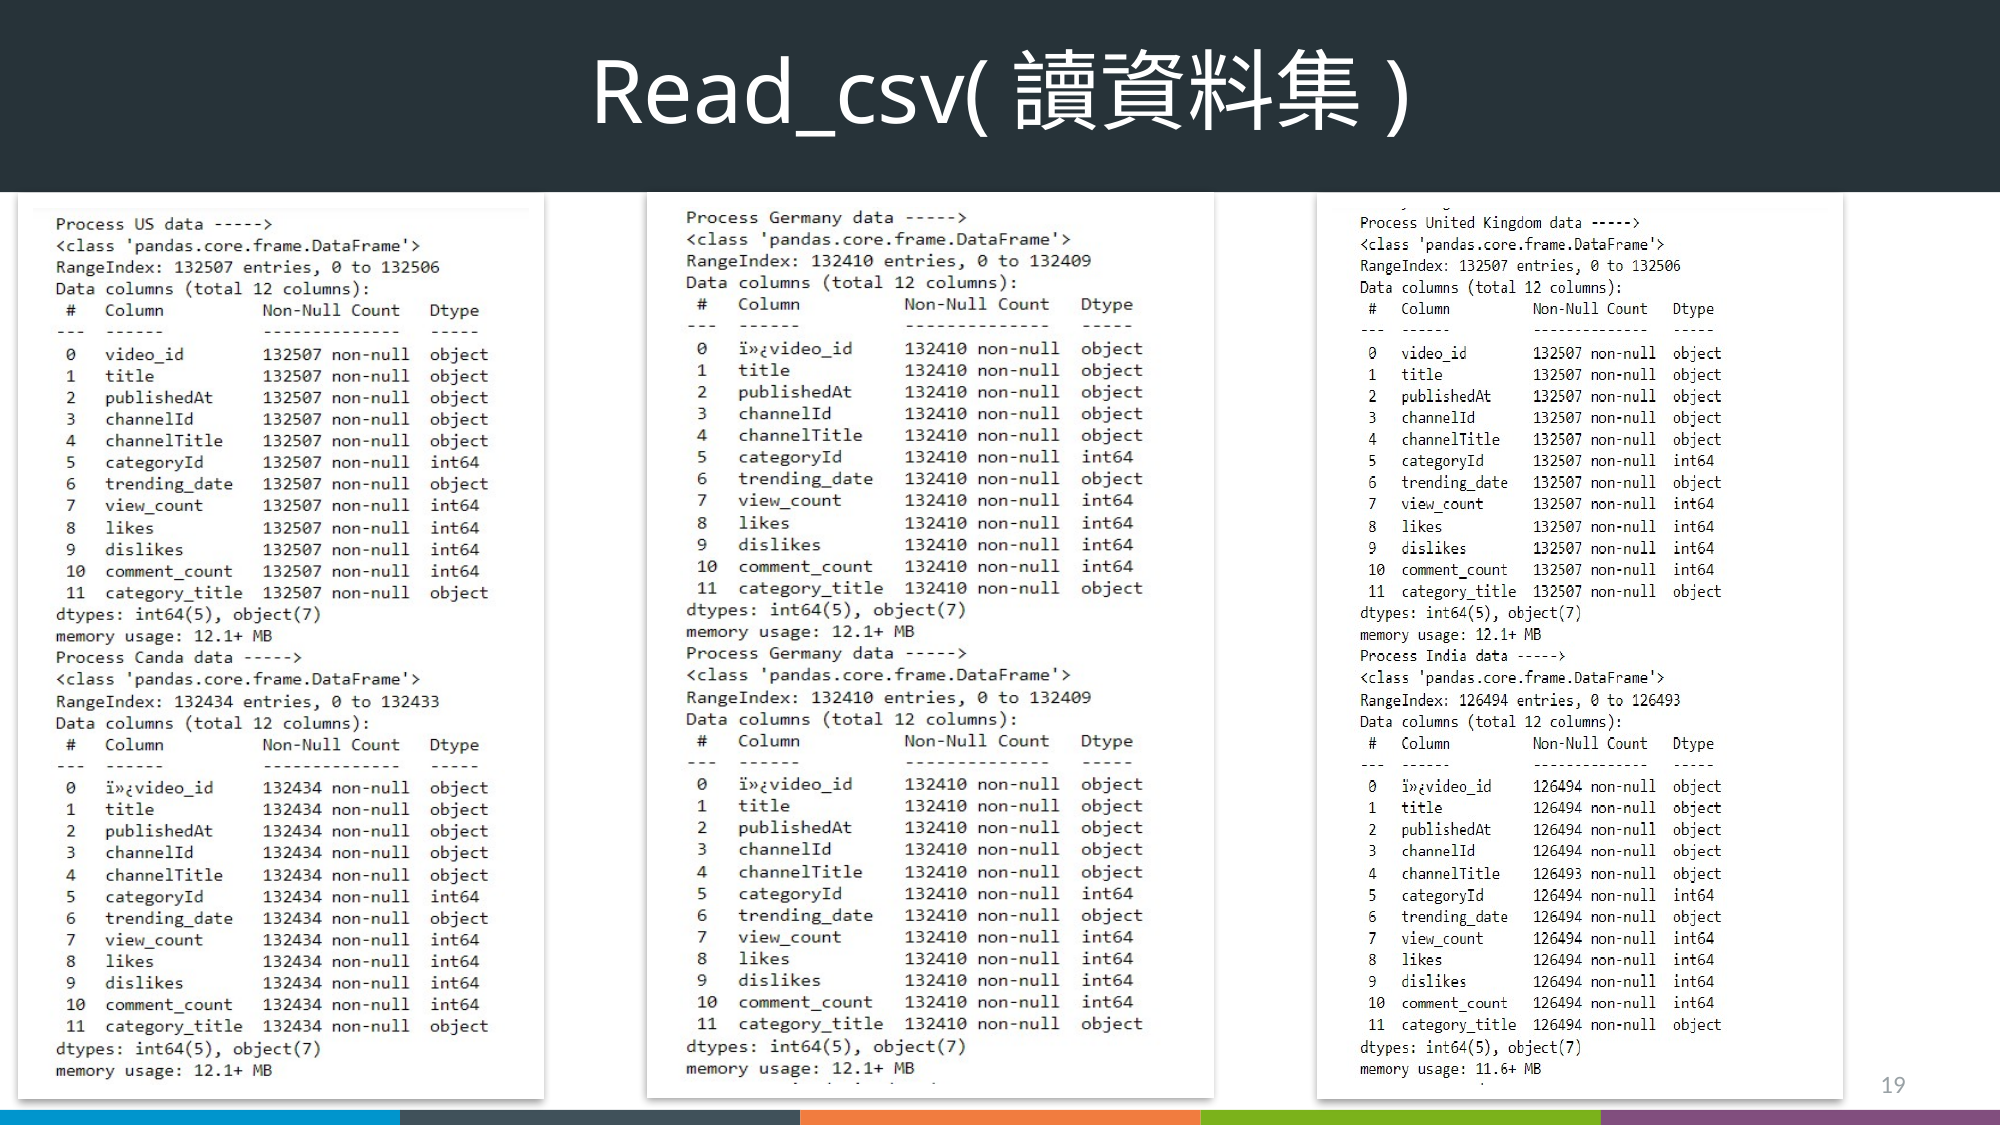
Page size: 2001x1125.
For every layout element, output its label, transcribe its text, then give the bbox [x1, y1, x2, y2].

picture [32, 207, 530, 1085]
title Read_csv(讀資料集) [137, 40, 1863, 151]
picture [1331, 207, 1828, 1085]
slide_number 19 [1843, 1060, 1921, 1107]
picture [661, 206, 1200, 1084]
